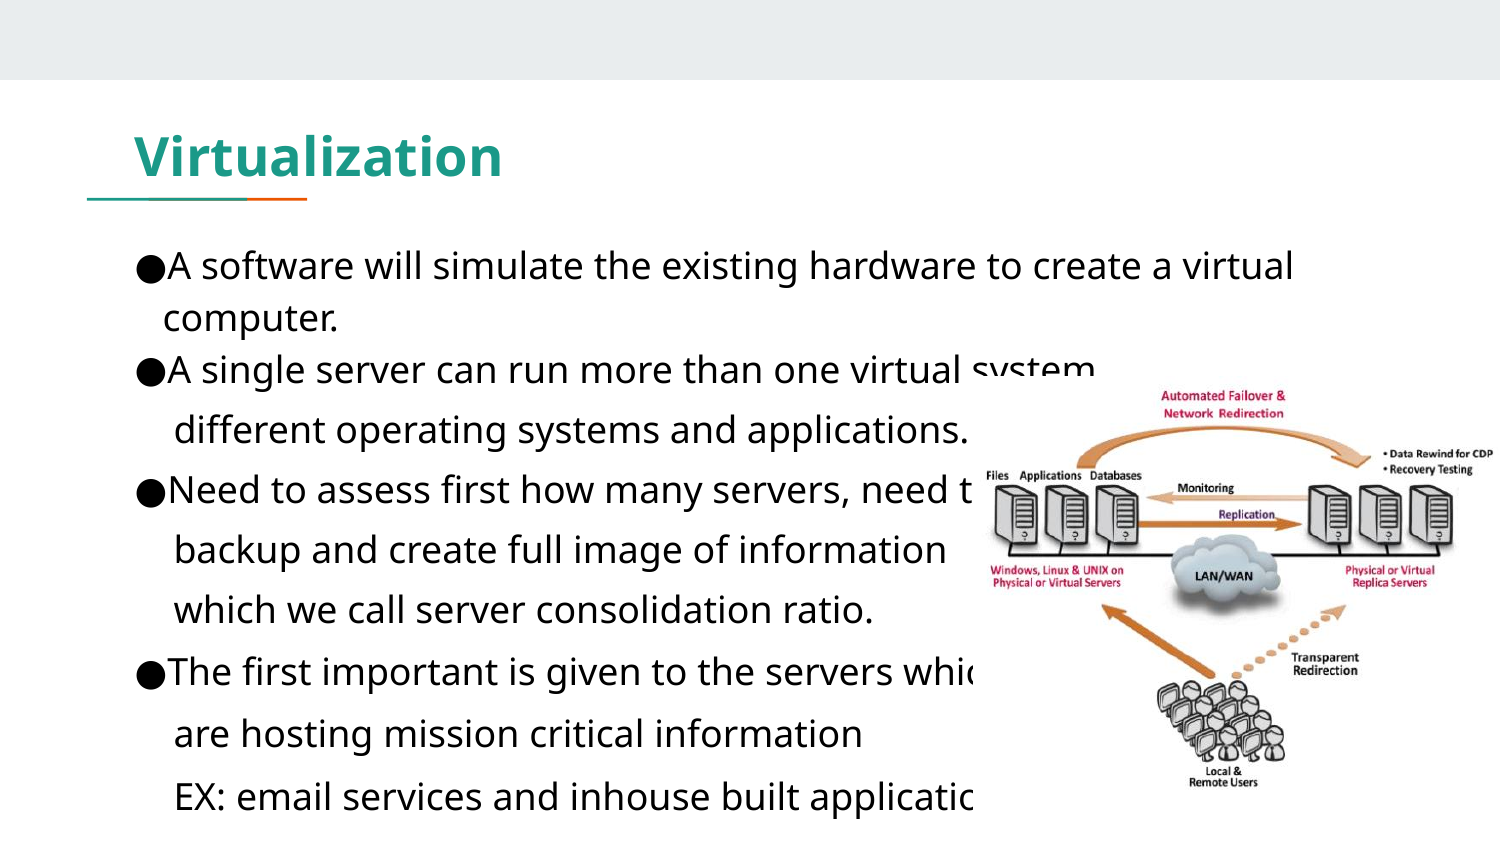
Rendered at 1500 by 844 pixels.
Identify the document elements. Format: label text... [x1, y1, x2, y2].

picture [973, 376, 1500, 816]
list A software will simulate the existing hardware to create a virtual computer. A single server can run more than one virtual system, different operating systems and applications. Need to assess first how many servers, need to backup and create full image of information which we call server consolidation ratio. The first important is given to the servers which are hosting mission critical information EX: email services and inhouse built applications. [119, 220, 1438, 816]
title Virtualization [119, 107, 1381, 196]
